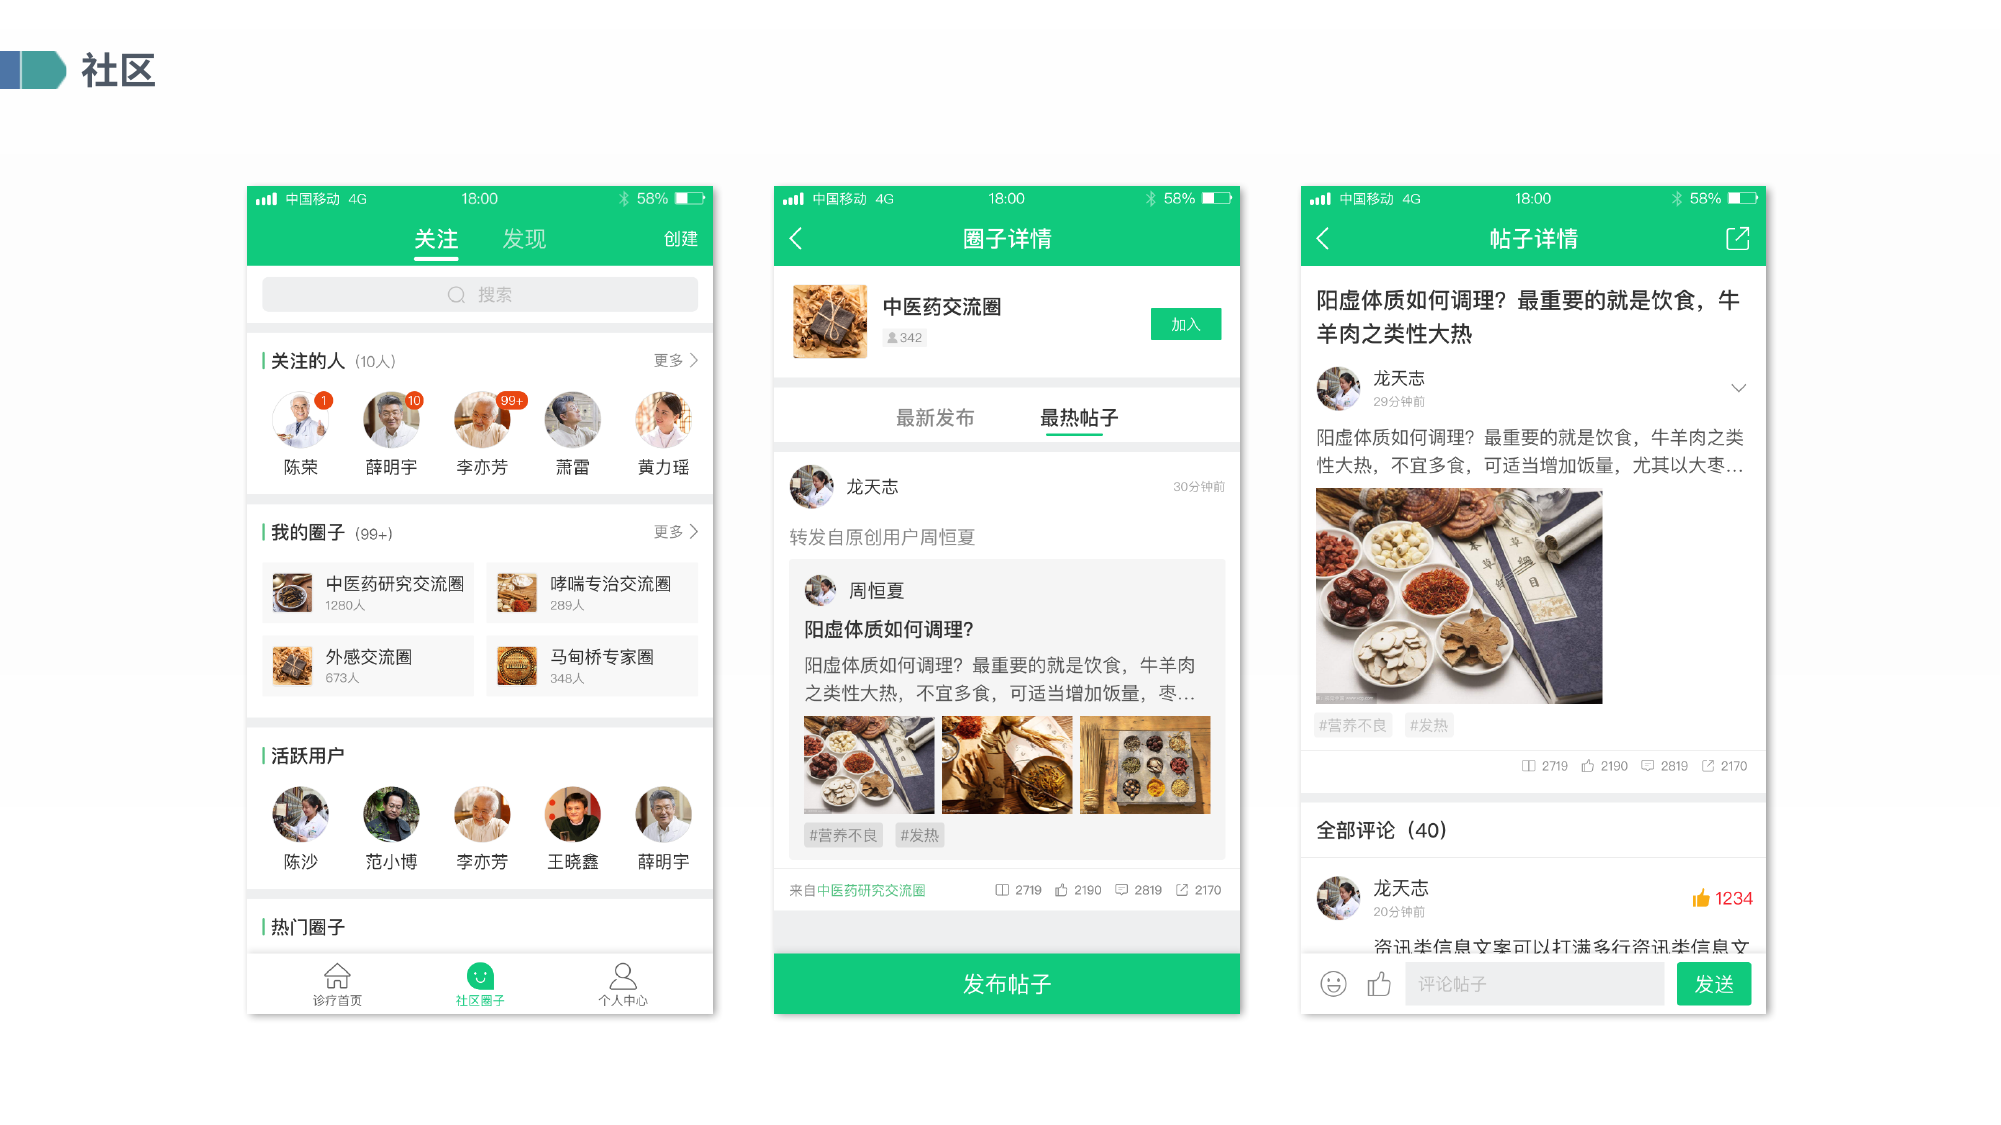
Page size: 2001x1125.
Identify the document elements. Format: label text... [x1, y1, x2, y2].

picture [774, 186, 1240, 1014]
picture [1301, 186, 1766, 1014]
text_box 社区 [67, 39, 172, 100]
picture [247, 186, 713, 1014]
